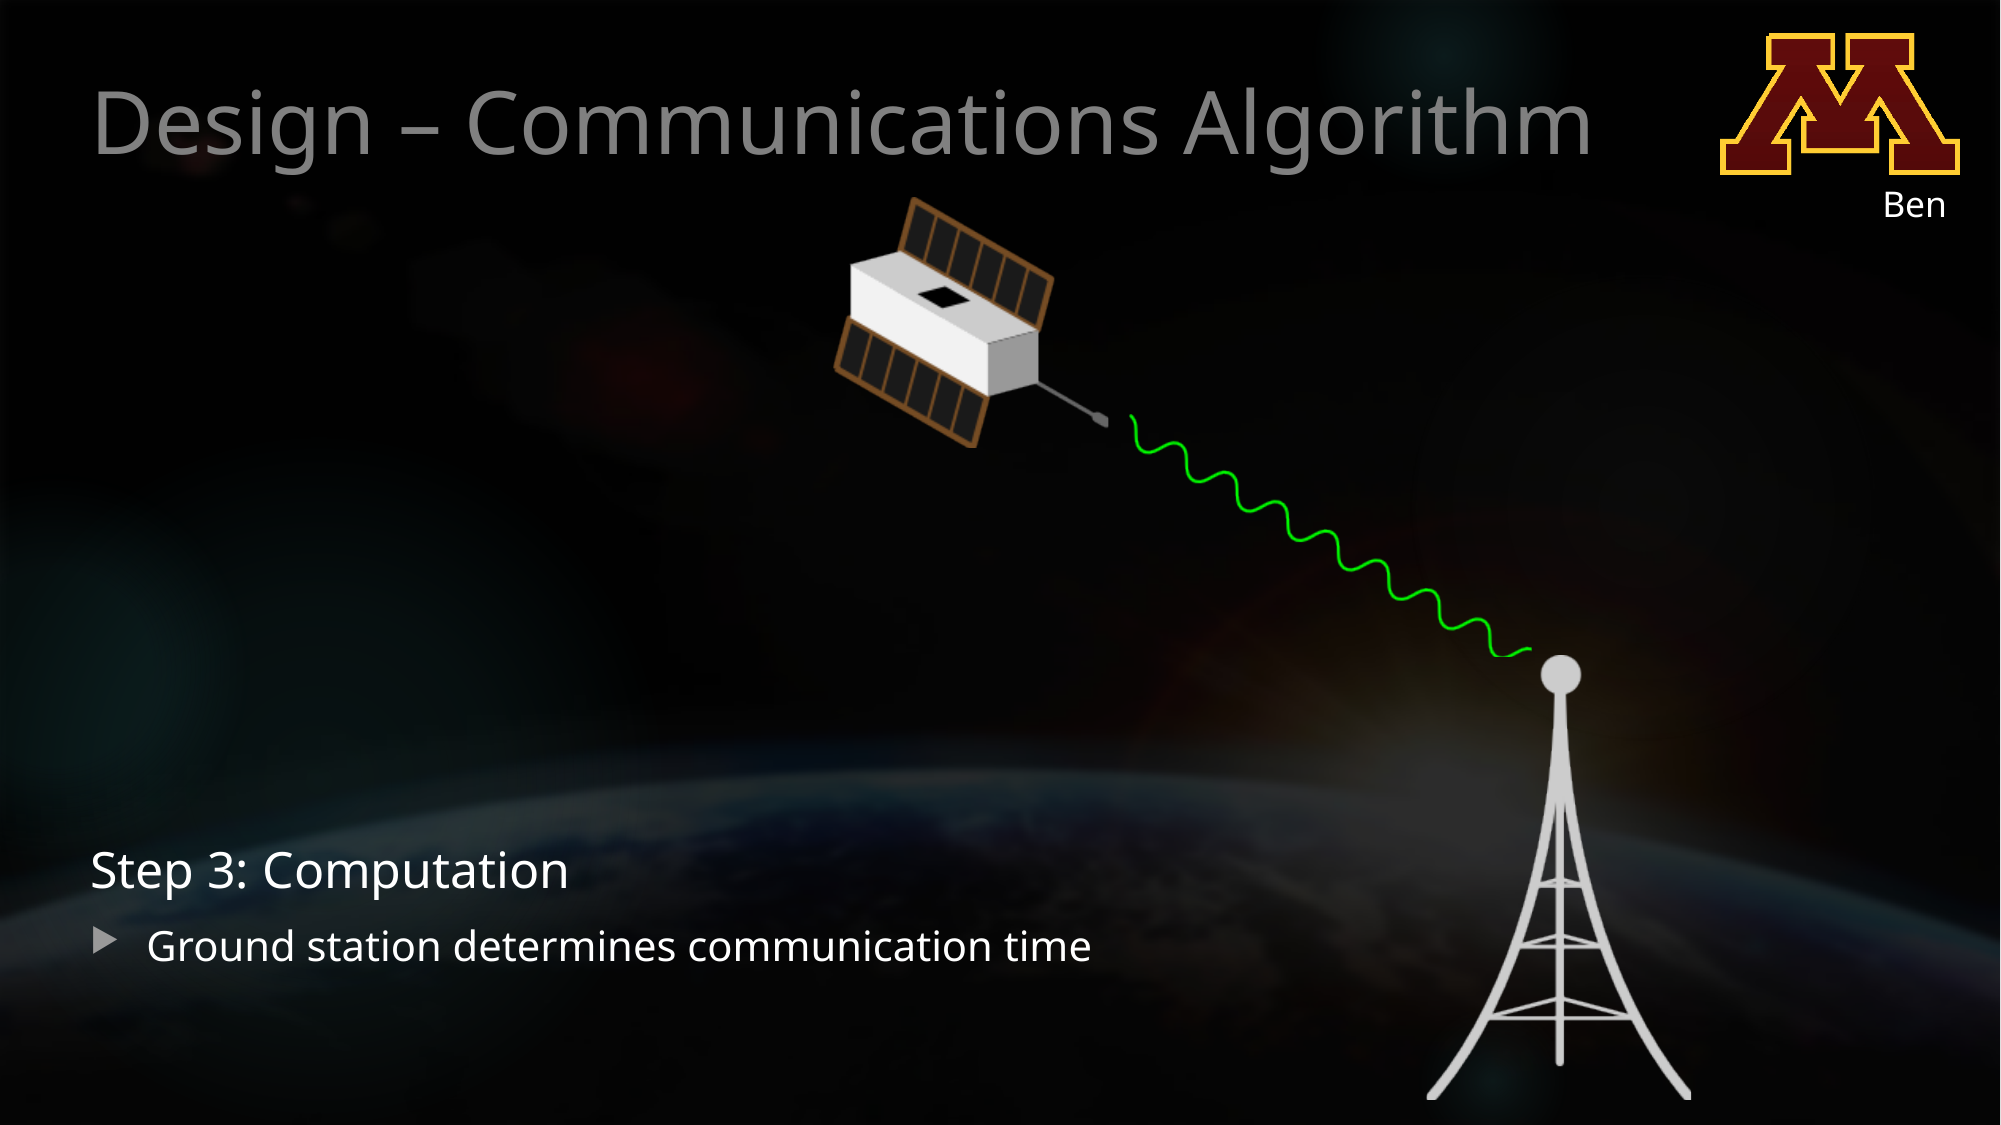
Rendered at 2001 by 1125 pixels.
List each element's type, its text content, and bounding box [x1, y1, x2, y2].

list Ben [1713, 174, 1963, 233]
picture [0, 0, 2001, 1125]
title Design – Communications Algorithm [75, 59, 1679, 175]
list Step 3: Computation Ground station determines communication time [75, 465, 1327, 1048]
